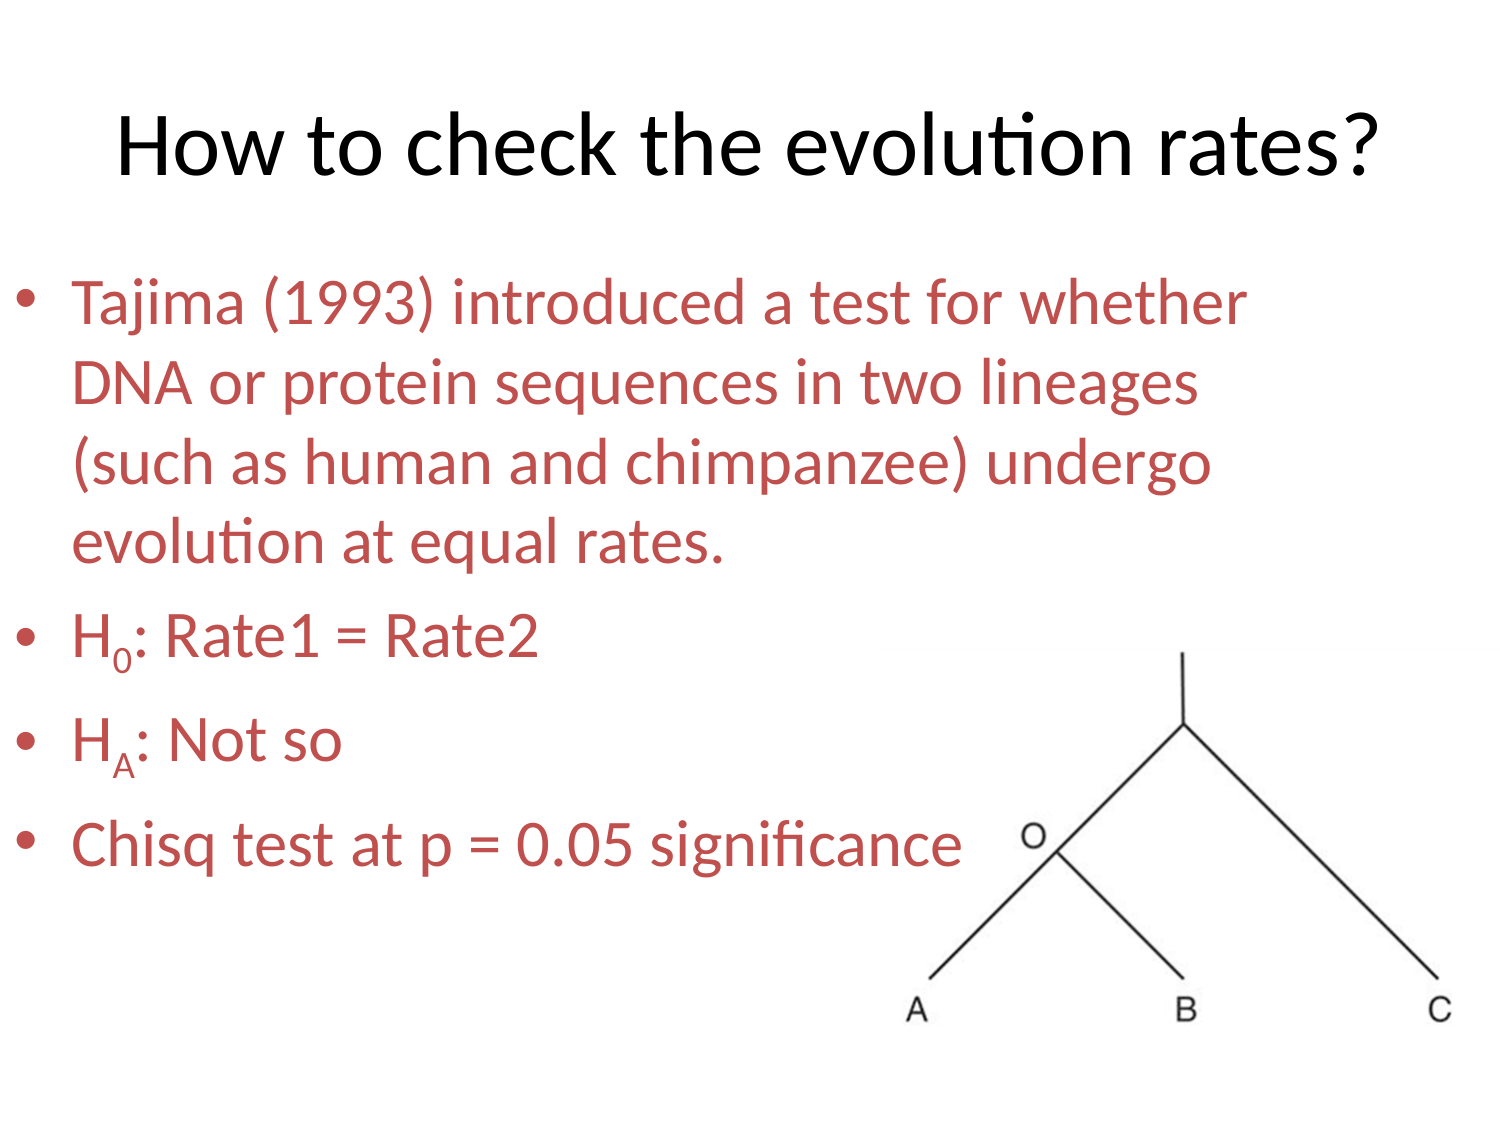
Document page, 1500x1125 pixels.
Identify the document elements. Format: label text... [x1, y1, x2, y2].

picture [880, 649, 1500, 1064]
title How to check the evolution rates? [74, 44, 1426, 233]
list Tajima (1993) introduced a test for whether DNA or protein sequences in two lineages (such as human and chimpanzee) undergo evolution at equal rates. H0: Rate1 = Rate2 HA: Not so Chisq test at p = 0.05 significance [0, 249, 1350, 993]
